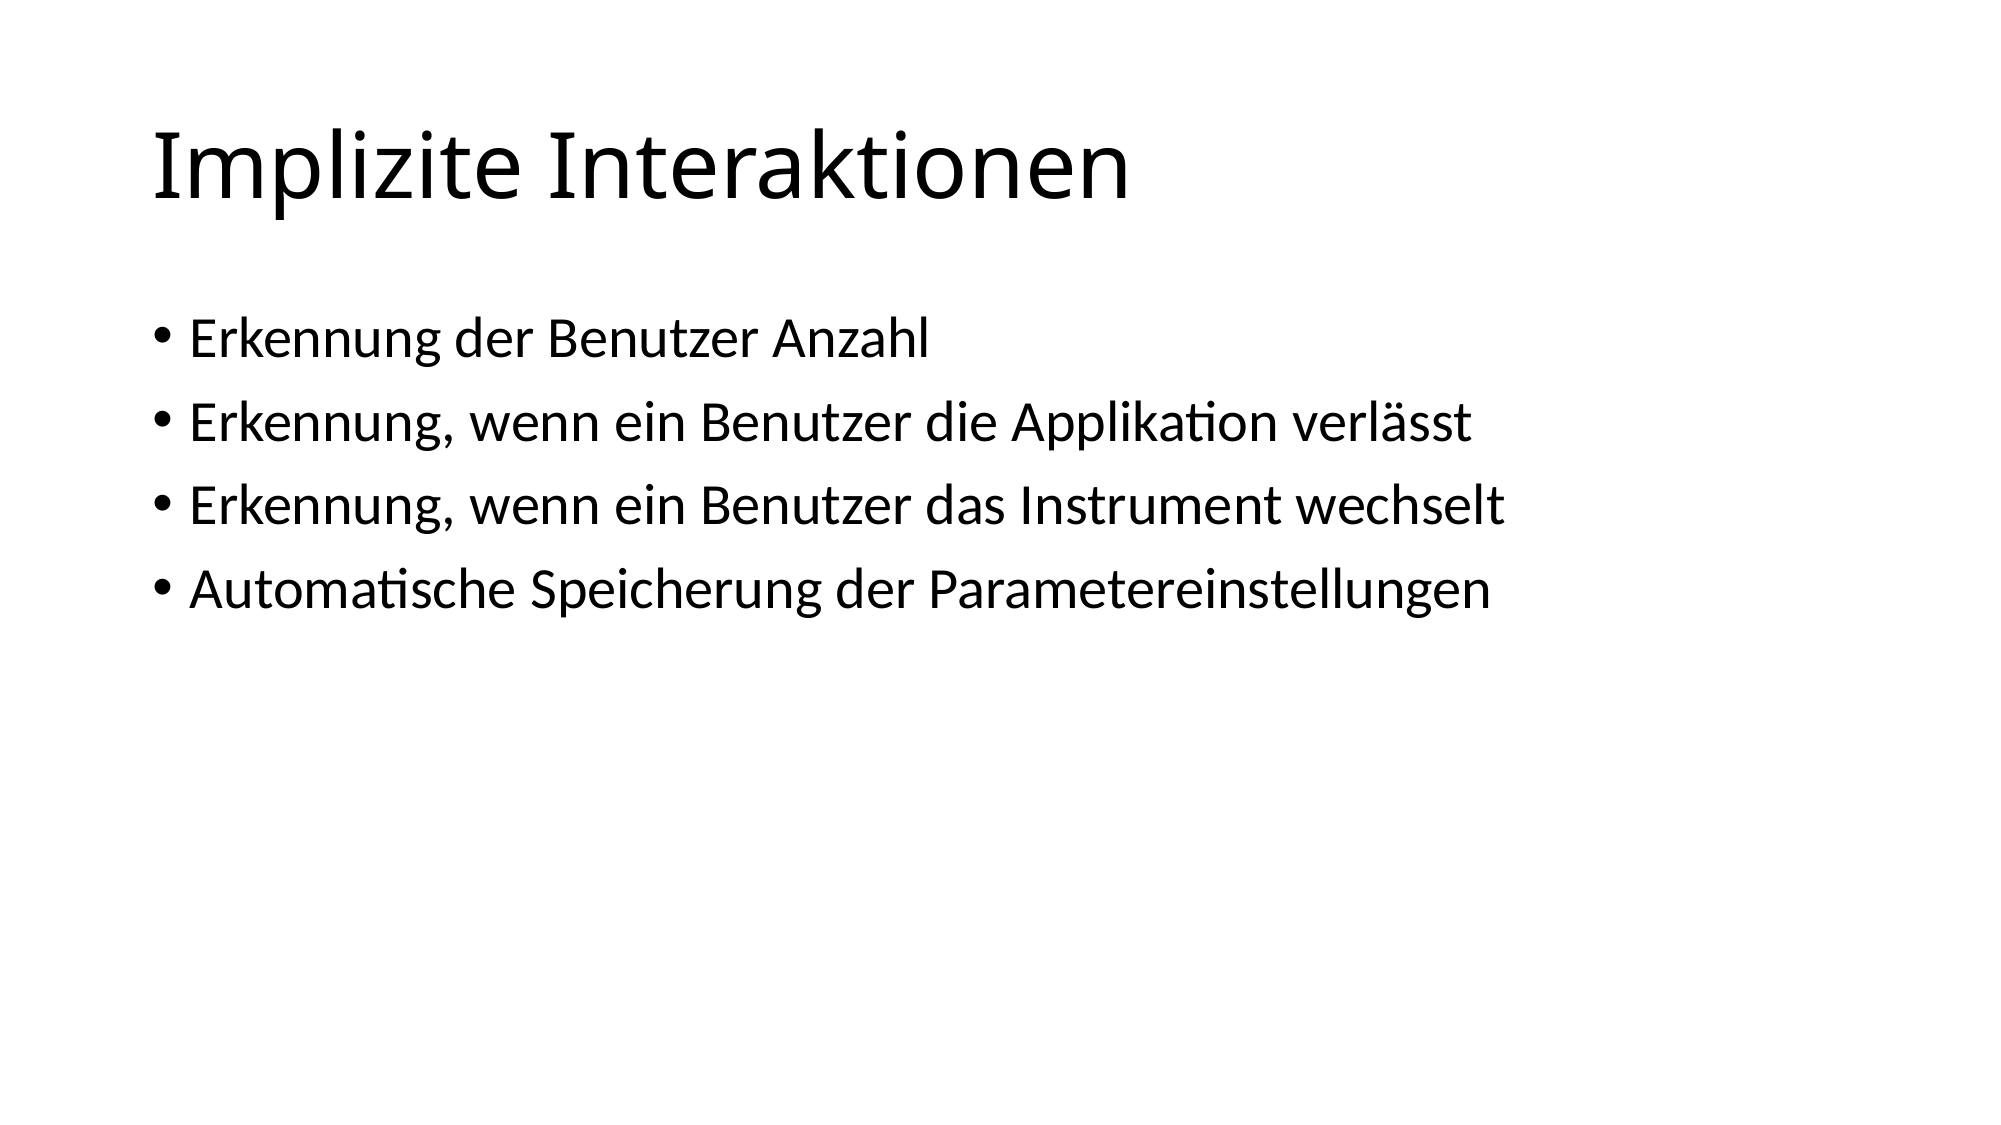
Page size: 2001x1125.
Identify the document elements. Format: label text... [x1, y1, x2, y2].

list Erkennung der Benutzer Anzahl Erkennung, wenn ein Benutzer die Applikation verlässt Erkennung, wenn ein Benutzer das Instrument wechselt Automatische Speicherung der Parametereinstellungen [137, 299, 1863, 1014]
title Implizite Interaktionen [137, 59, 1863, 278]
